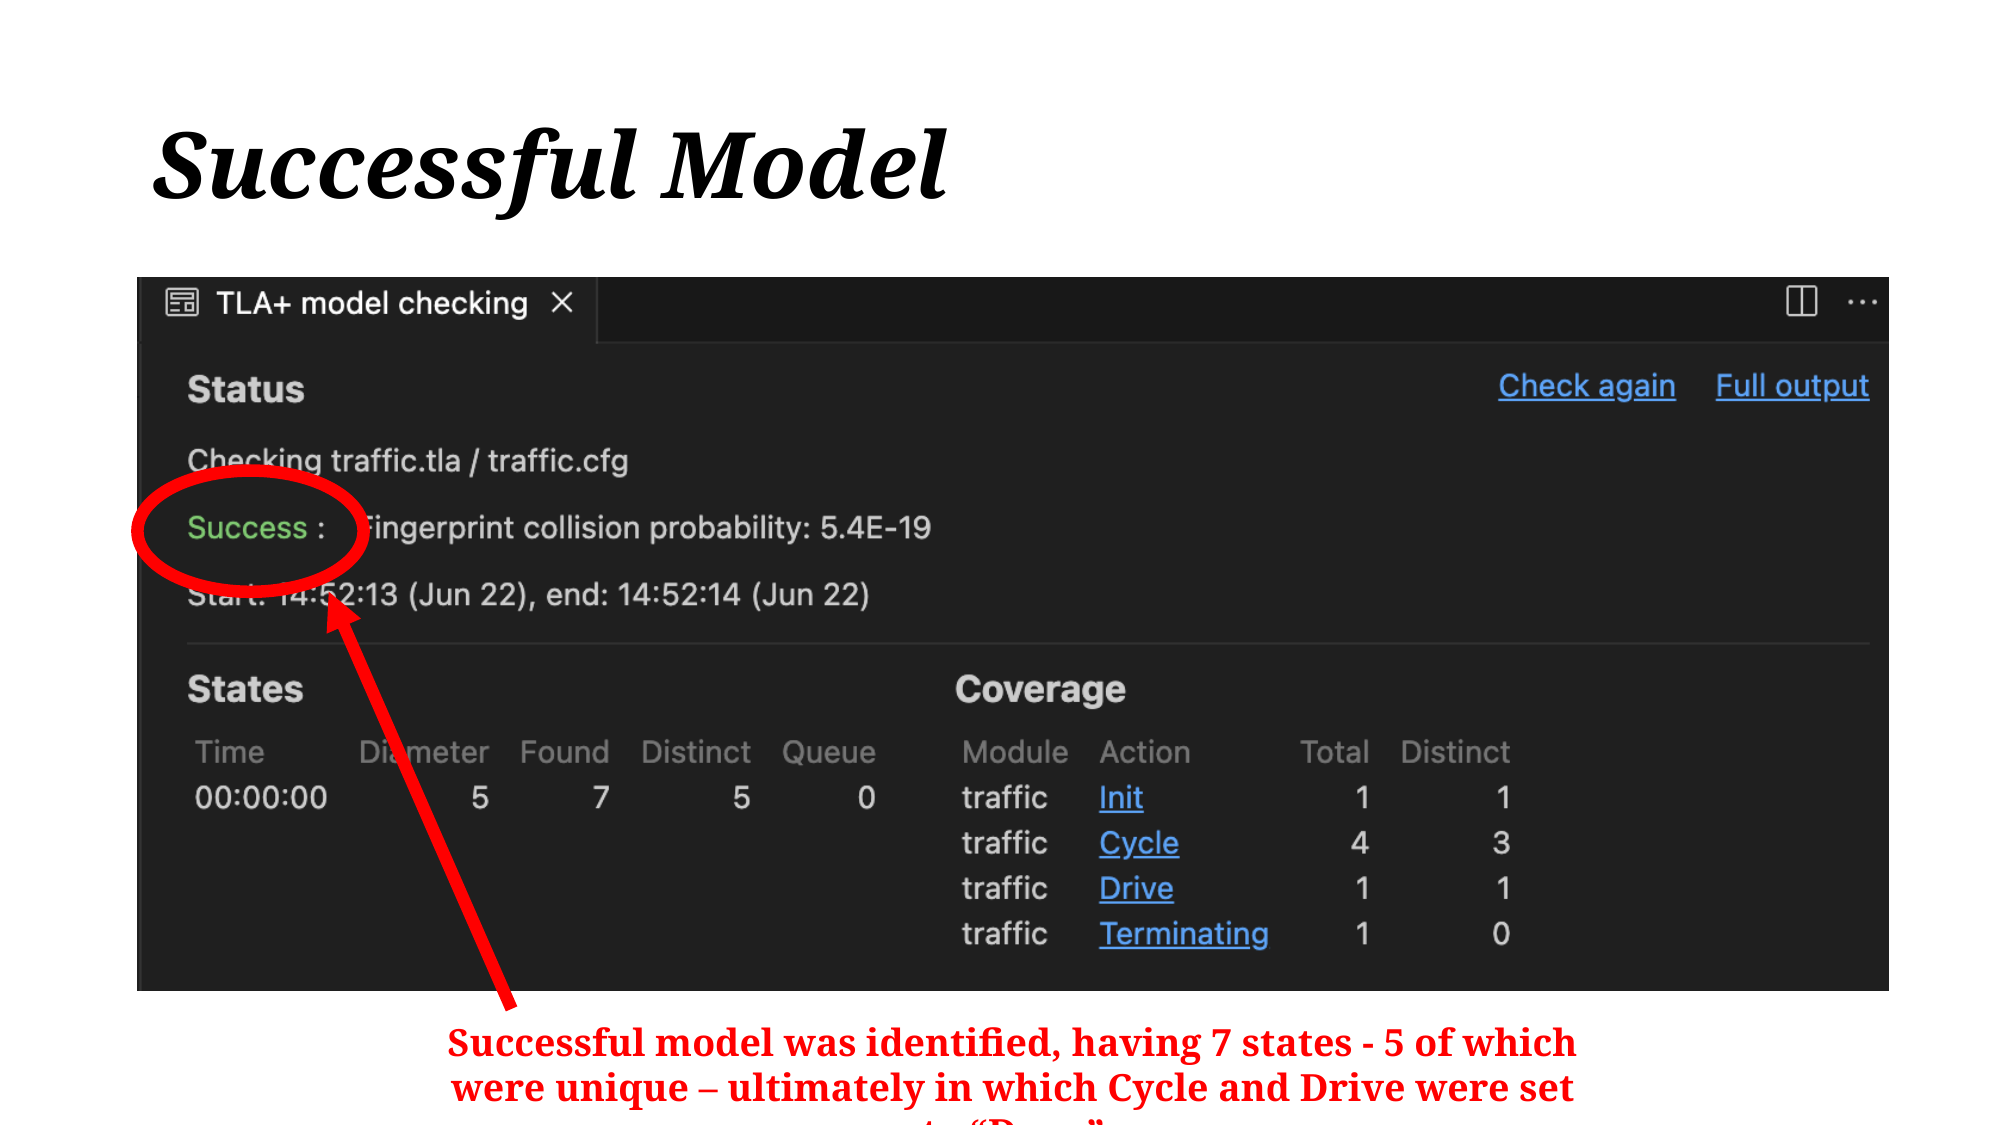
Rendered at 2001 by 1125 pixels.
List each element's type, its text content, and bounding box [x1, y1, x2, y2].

title Successful Model [137, 59, 1863, 277]
text_box Successful model was identified, having 7 states - 5 of which were unique – ultimately in which Cycle and Drive were set to “Done” [418, 1012, 1608, 1125]
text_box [328, 591, 512, 1009]
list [137, 277, 1889, 991]
